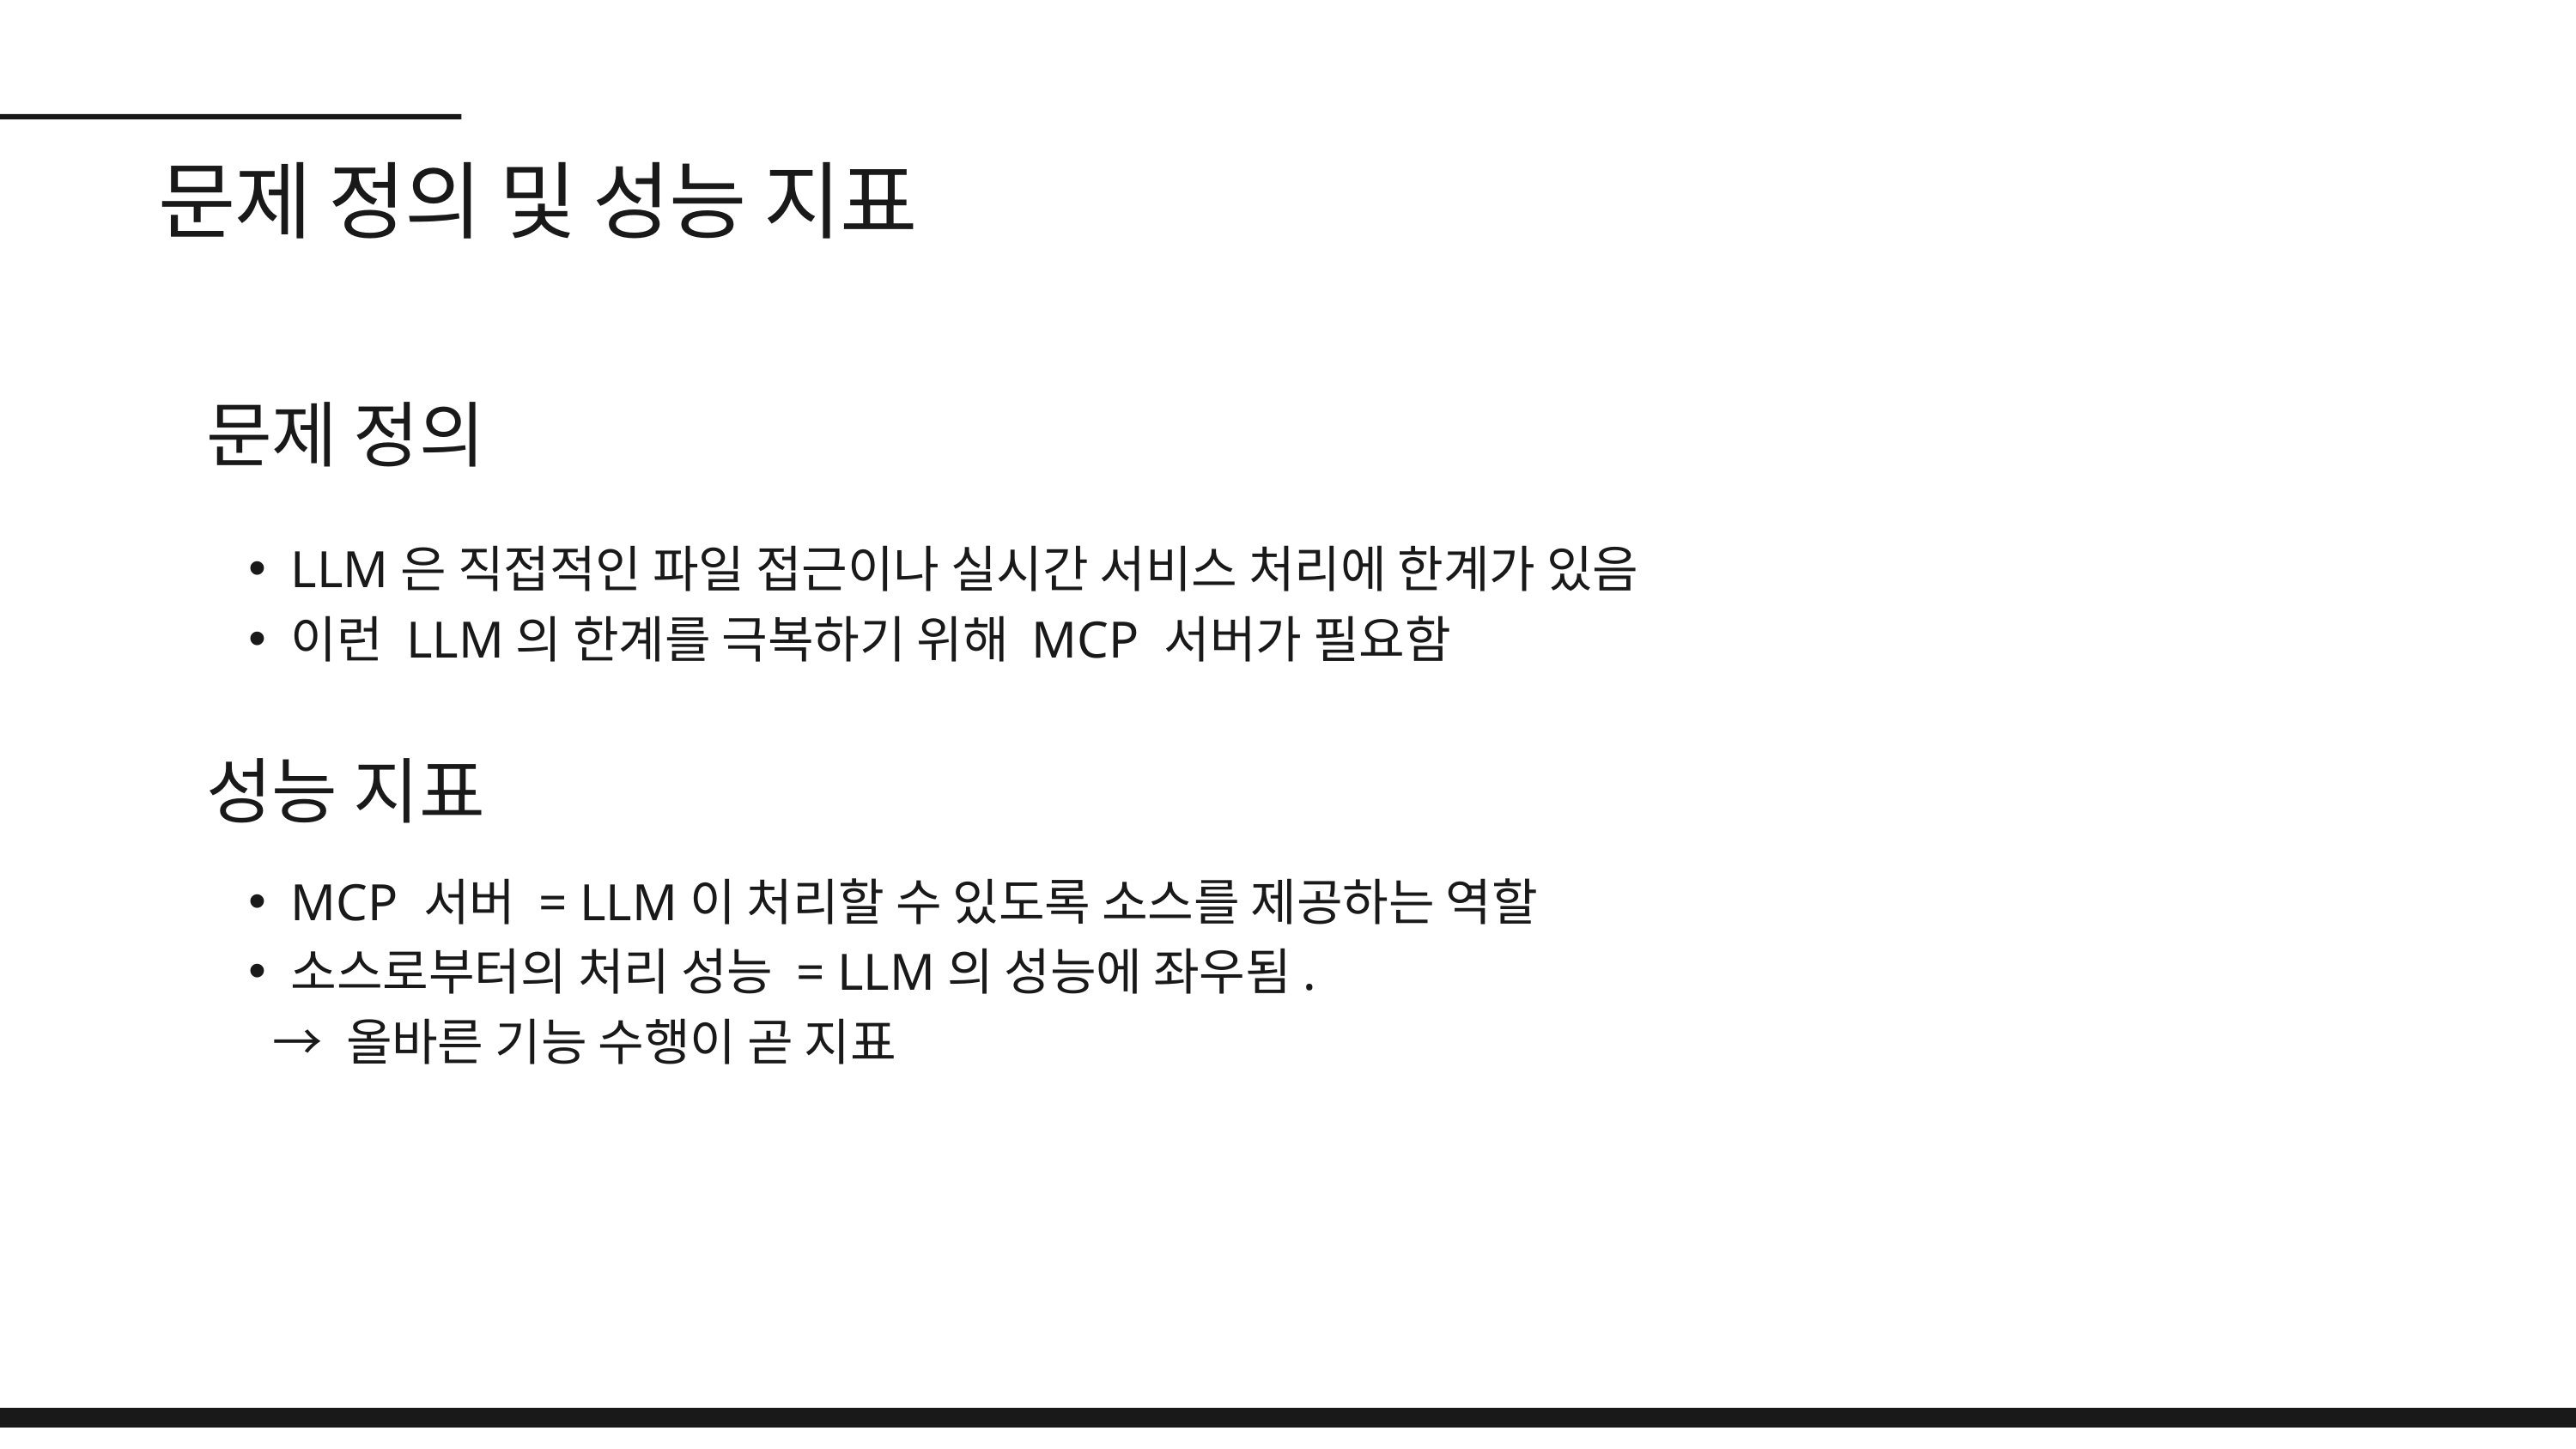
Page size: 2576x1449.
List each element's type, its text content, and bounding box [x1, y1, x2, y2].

text_box LLM은 직접적인 파일 접근이나 실시간 서비스 처리에 한계가 있음 이런 LLM의 한계를 극복하기 위해 MCP 서버가 필요함 [205, 527, 2278, 738]
text_box 성능 지표 [205, 731, 719, 832]
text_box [0, 1409, 2576, 1427]
text_box MCP 서버 = LLM이 처리할 수 있도록 소스를 제공하는 역할 소스로부터의 처리 성능 = LLM의 성능에 좌우됨. → 올바른 기능 수행이 곧 지표 [205, 860, 1867, 1211]
text_box 문제 정의 [205, 376, 719, 476]
text_box 문제 정의 및 성능 지표 [158, 131, 980, 250]
